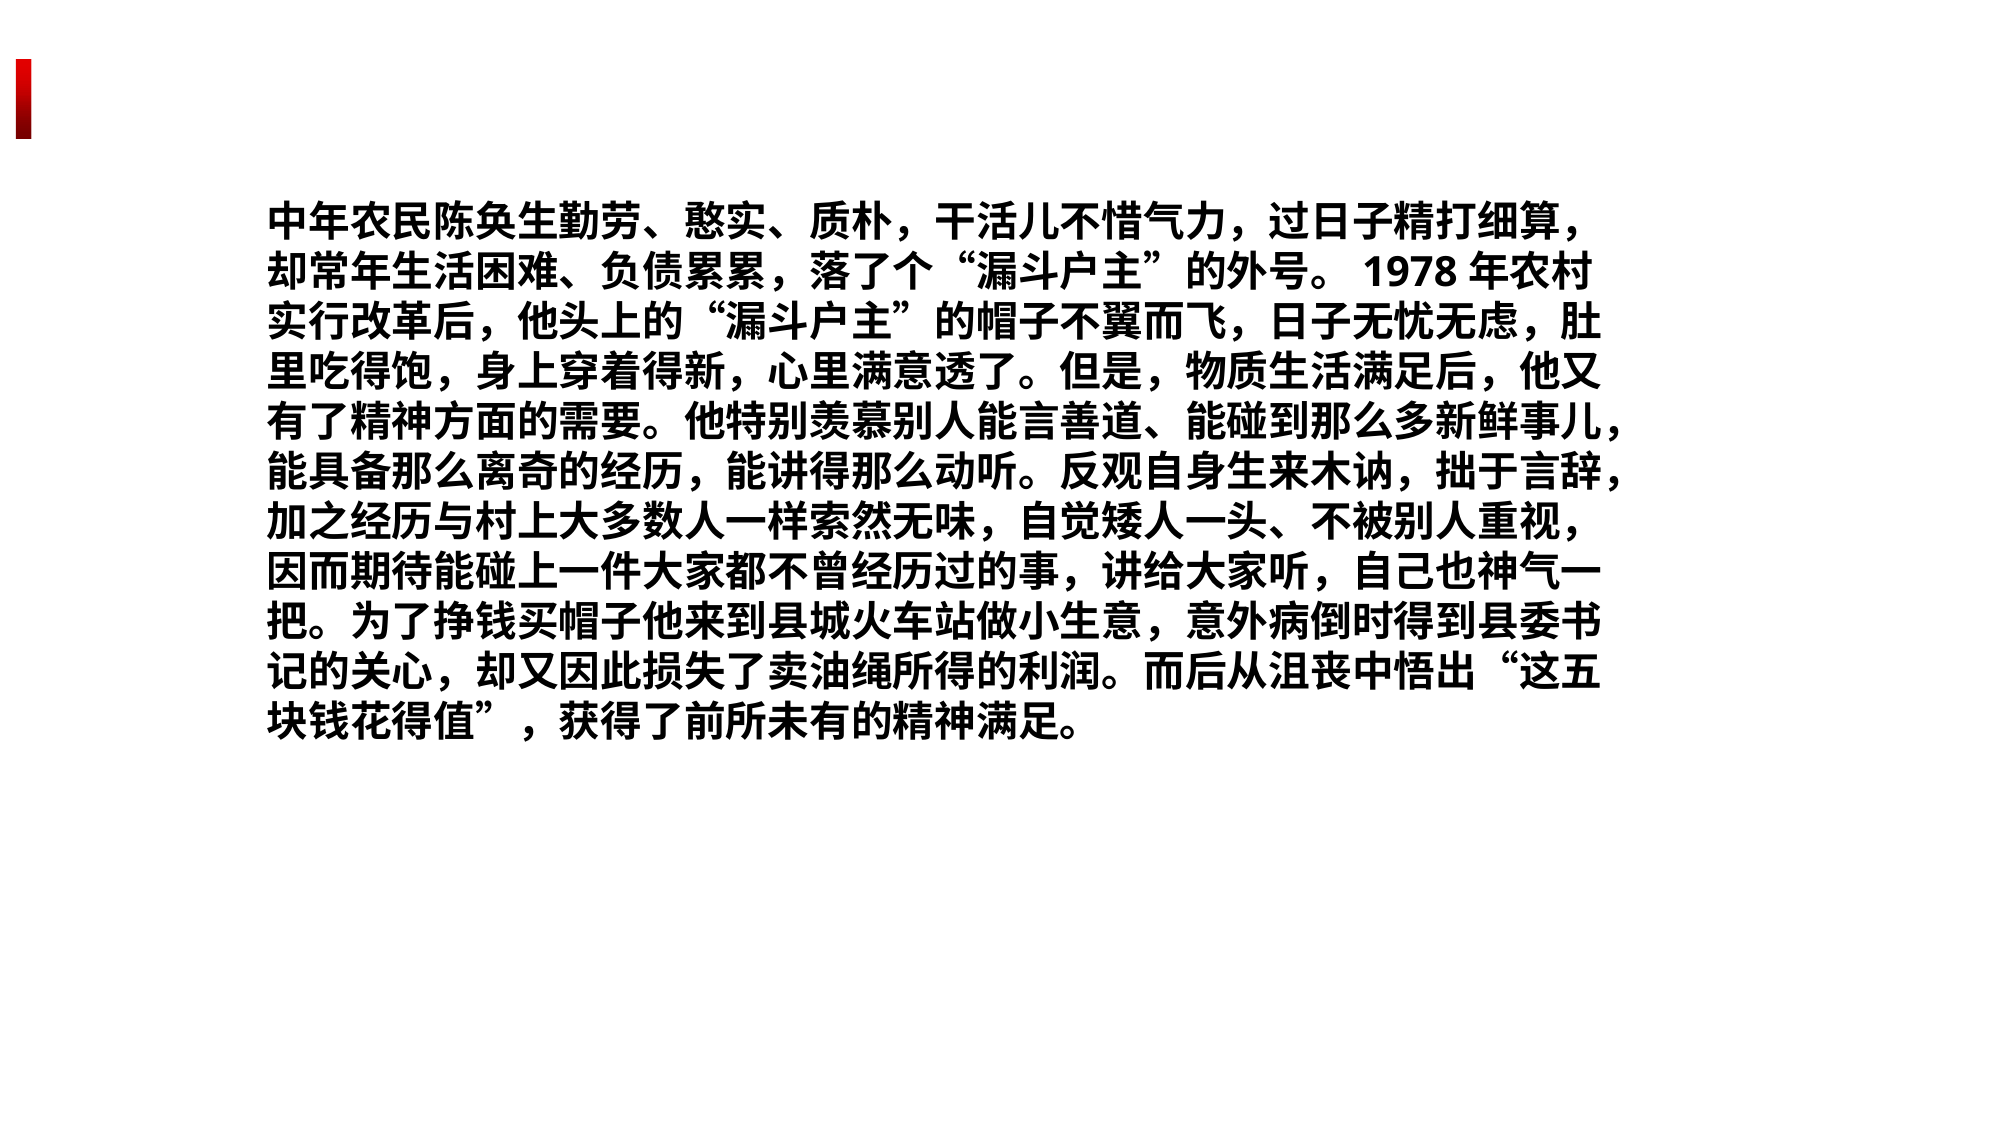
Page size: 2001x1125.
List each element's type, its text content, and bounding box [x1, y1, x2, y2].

text_box 中年农民陈奂生勤劳、憨实、质朴，干活儿不惜气力，过日子精打细算，却常年生活困难、负债累累，落了个“漏斗户主”的外号。1978年农村实行改革后，他头上的“漏斗户主”的帽子不翼而飞，日子无忧无虑，肚里吃得饱，身上穿着得新，心里满意透了。但是，物质生活满足后，他又有了精神方面的需要。他特别羡慕别人能言善道、能碰到那么多新鲜事儿，能具备那么离奇的经历，能讲得那么动听。反观自身生来木讷，拙于言辞，加之经历与村上大多数人一样索然无味，自觉矮人一头、不被别人重视，因而期待能碰上一件大家都不曾经历过的事，讲给大家听，自己也神气一把。为了挣钱买帽子他来到县城火车站做小生意，意外病倒时得到县委书记的关心，却又因此损失了卖油绳所得的利润。而后从沮丧中悟出“这五块钱花得值”，获得了前所未有的精神满足。 [251, 186, 1643, 752]
picture [15, 59, 32, 139]
